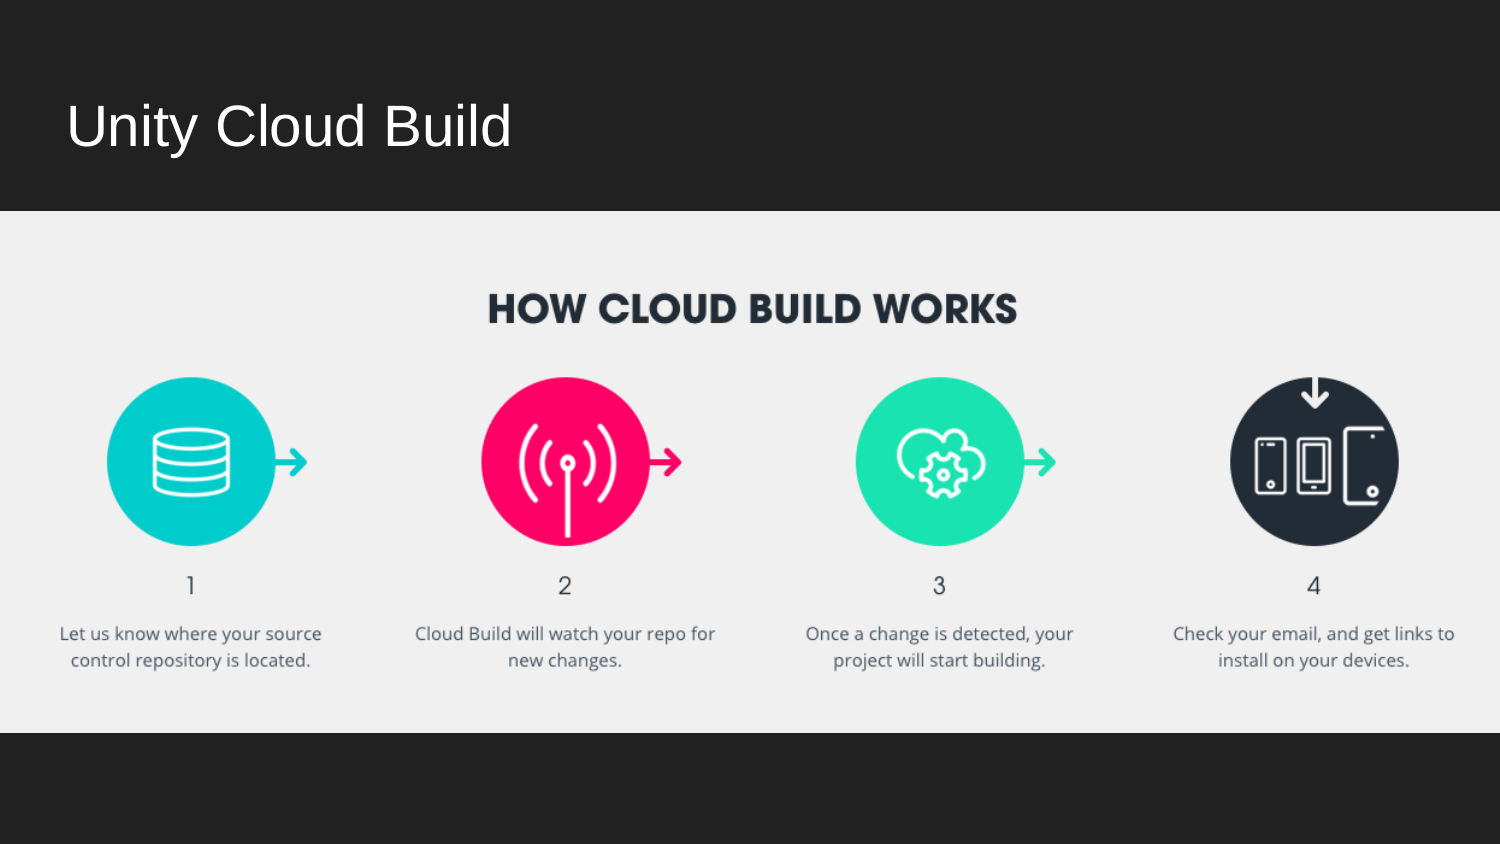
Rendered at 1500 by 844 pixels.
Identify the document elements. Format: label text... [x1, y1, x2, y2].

picture [0, 210, 1500, 733]
title Unity Cloud Build [51, 72, 1449, 167]
